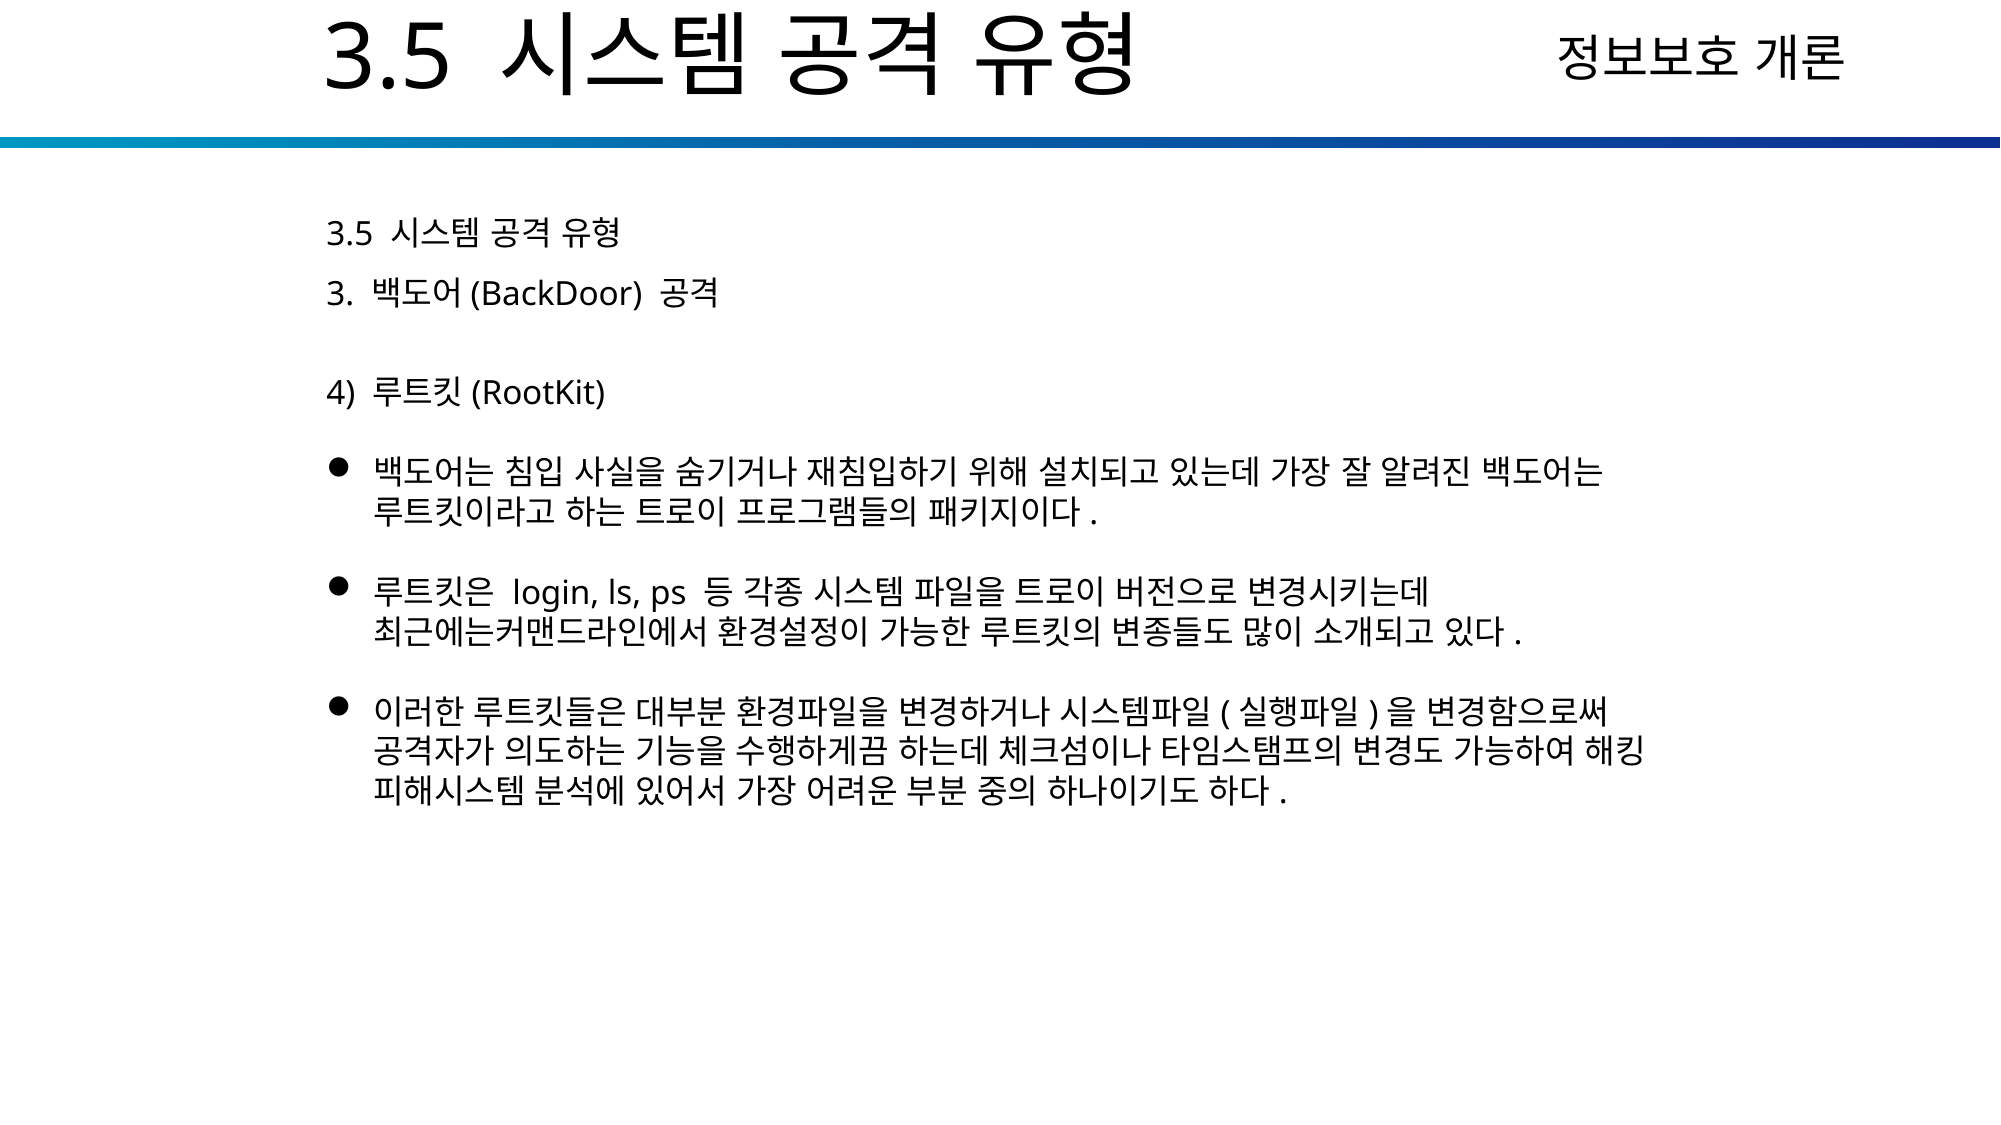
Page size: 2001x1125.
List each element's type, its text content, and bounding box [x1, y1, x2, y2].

picture [552, 137, 567, 148]
picture [530, 137, 541, 148]
picture [577, 137, 2000, 148]
title 3.5 시스템 공격 유형 [308, 23, 1636, 94]
text_box 3.5 시스템 공격 유형 3. 백도어(BackDoor) 공격 4) 루트킷(RootKit) 백도어는 침입 사실을 숨기거나 재침입하기 위해 설치되고 있는데 가장 잘 알려진 백도어는 루트킷이라고 하는 트로이 프로그램들의 패키지이다. 루트킷은 login, ls, ps 등 각종 시스템 파일을 트로이 버전으로 변경시키는데 최근에는커맨드라인에서 환경설정이 가능한 루트킷의 변종들도 많이 소개되고 있다. 이러한 루트킷들은 대부분 환경파일을 변경하거나 시스템파일(실행파일)을 변경함으로써 공격자가 의도하는 기능을 수행하게끔 하는데 체크섬이나 타임스탬프의 변경도 가능하여 해킹 피해시스템 분석에 있어서 가장 어려운 부분 중의 하나이기도 하다. [311, 184, 1672, 818]
